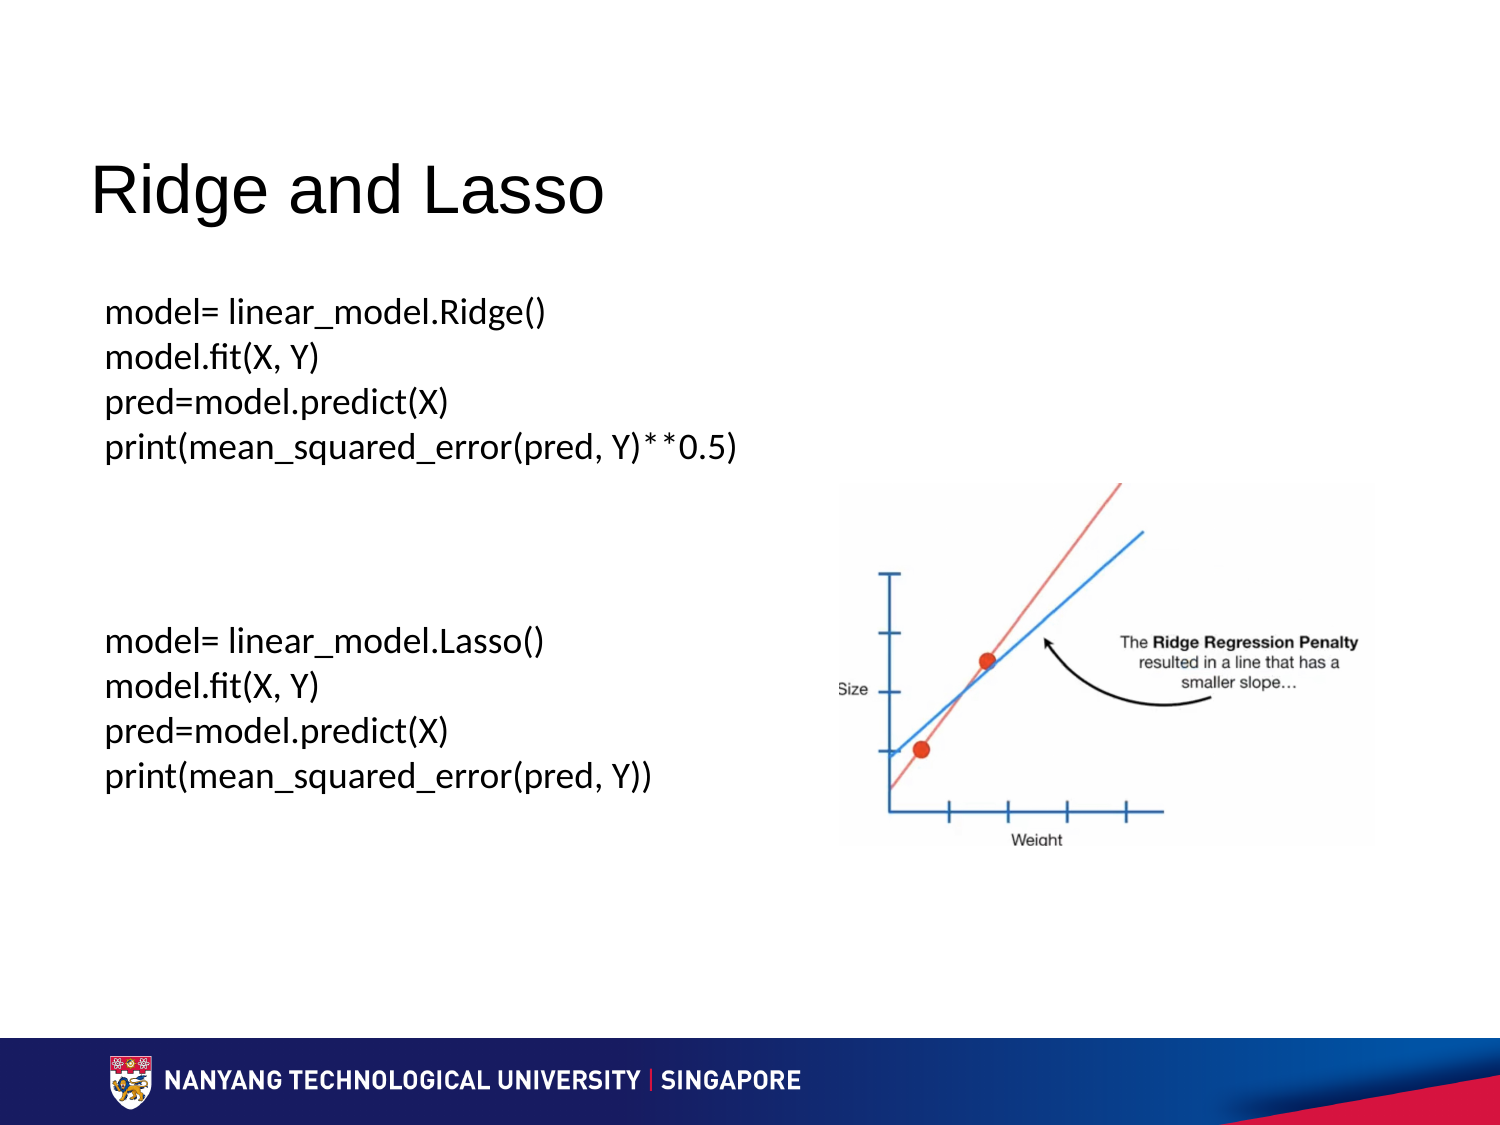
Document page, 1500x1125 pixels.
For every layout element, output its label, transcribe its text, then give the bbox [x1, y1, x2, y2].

picture [0, 1038, 1500, 1125]
text_box model= linear_model.Lasso() model.fit(X, Y) pred=model.predict(X) print(mean_squared_error(pred, Y)) [89, 608, 834, 804]
picture [839, 483, 1375, 846]
text_box model= linear_model.Ridge() model.fit(X, Y) pred=model.predict(X) print(mean_squared_error(pred, Y)**0.5) [89, 279, 840, 475]
title Ridge and Lasso [75, 92, 1425, 280]
